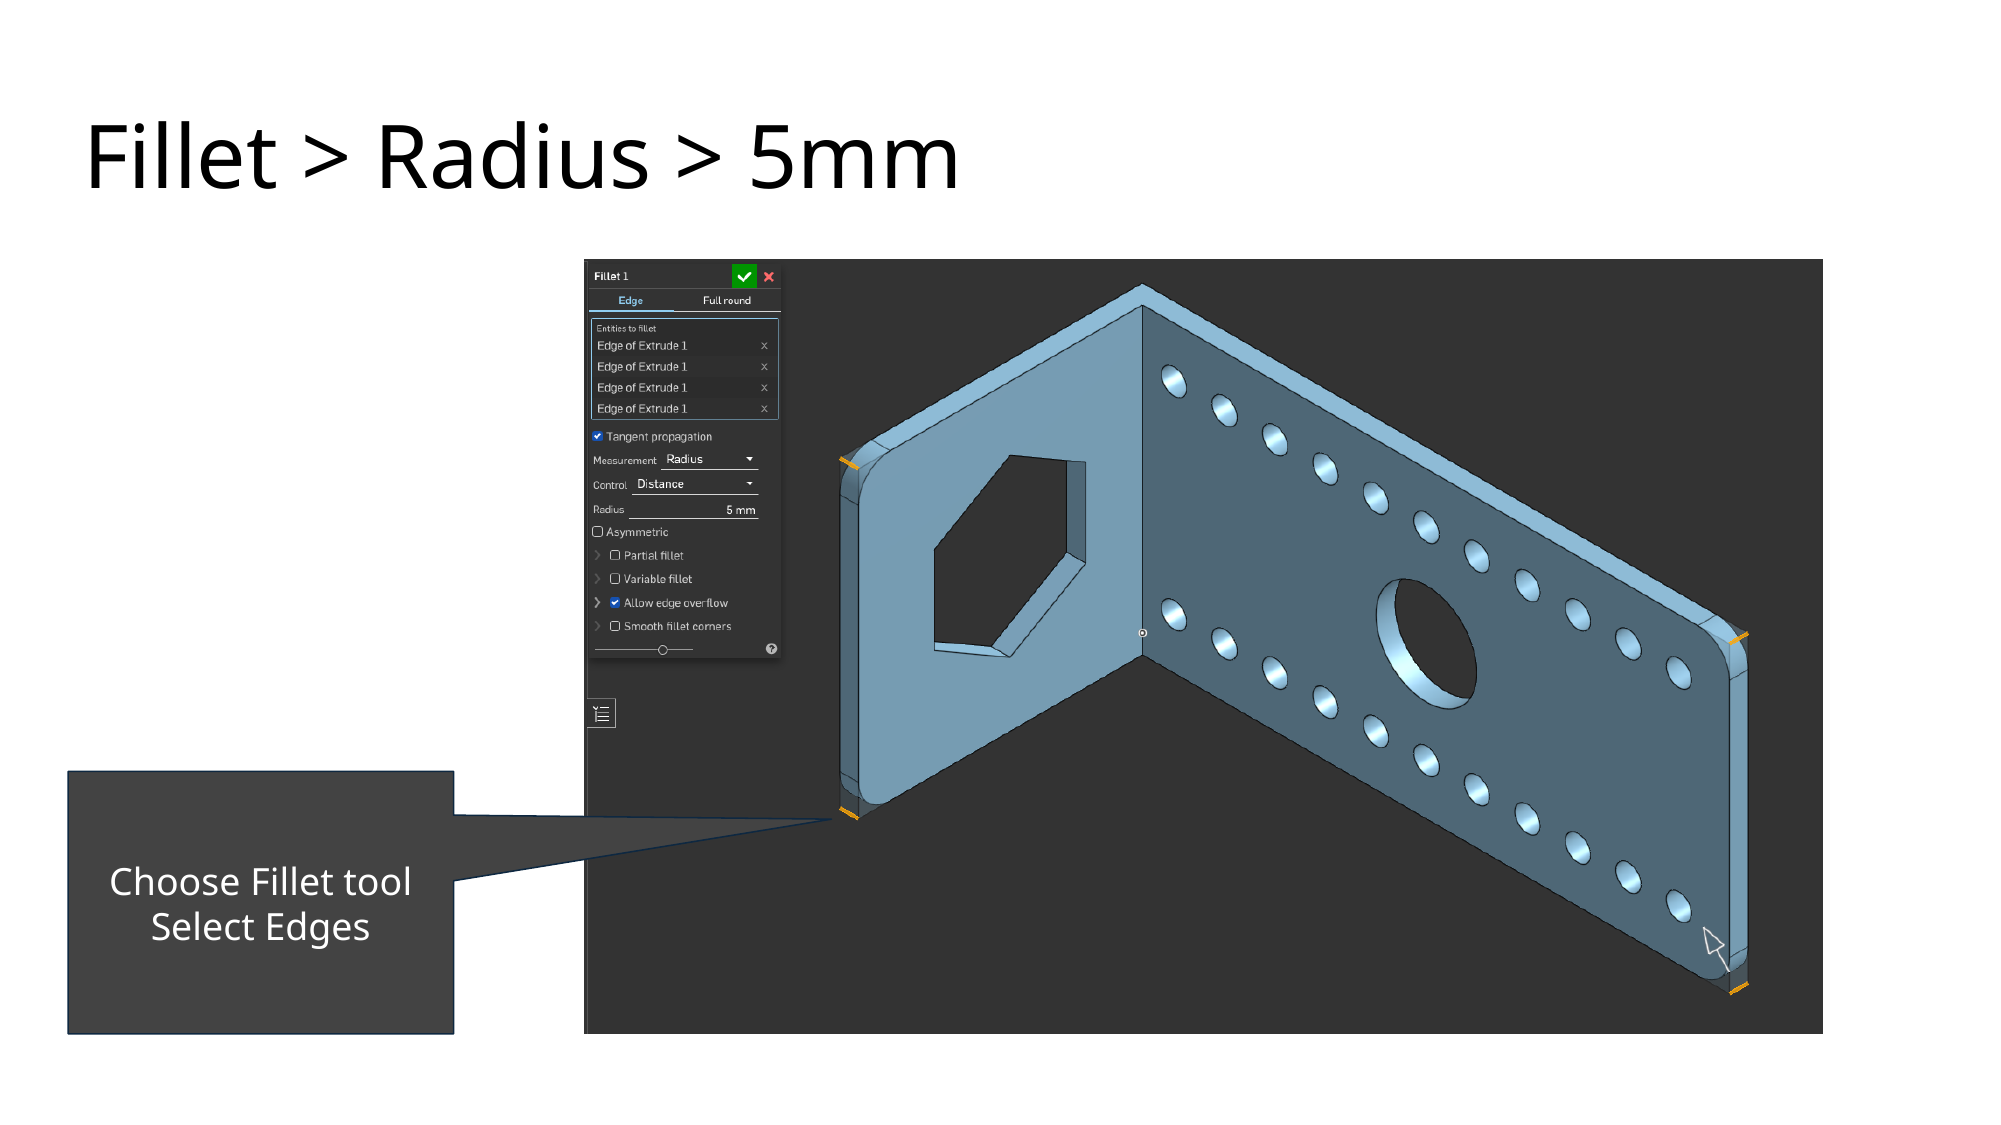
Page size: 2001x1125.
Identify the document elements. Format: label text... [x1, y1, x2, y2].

picture [583, 259, 1824, 1035]
title Fillet > Radius > 5mm [68, 97, 1932, 223]
text_box Choose Fillet tool Select Edges [68, 771, 583, 1034]
